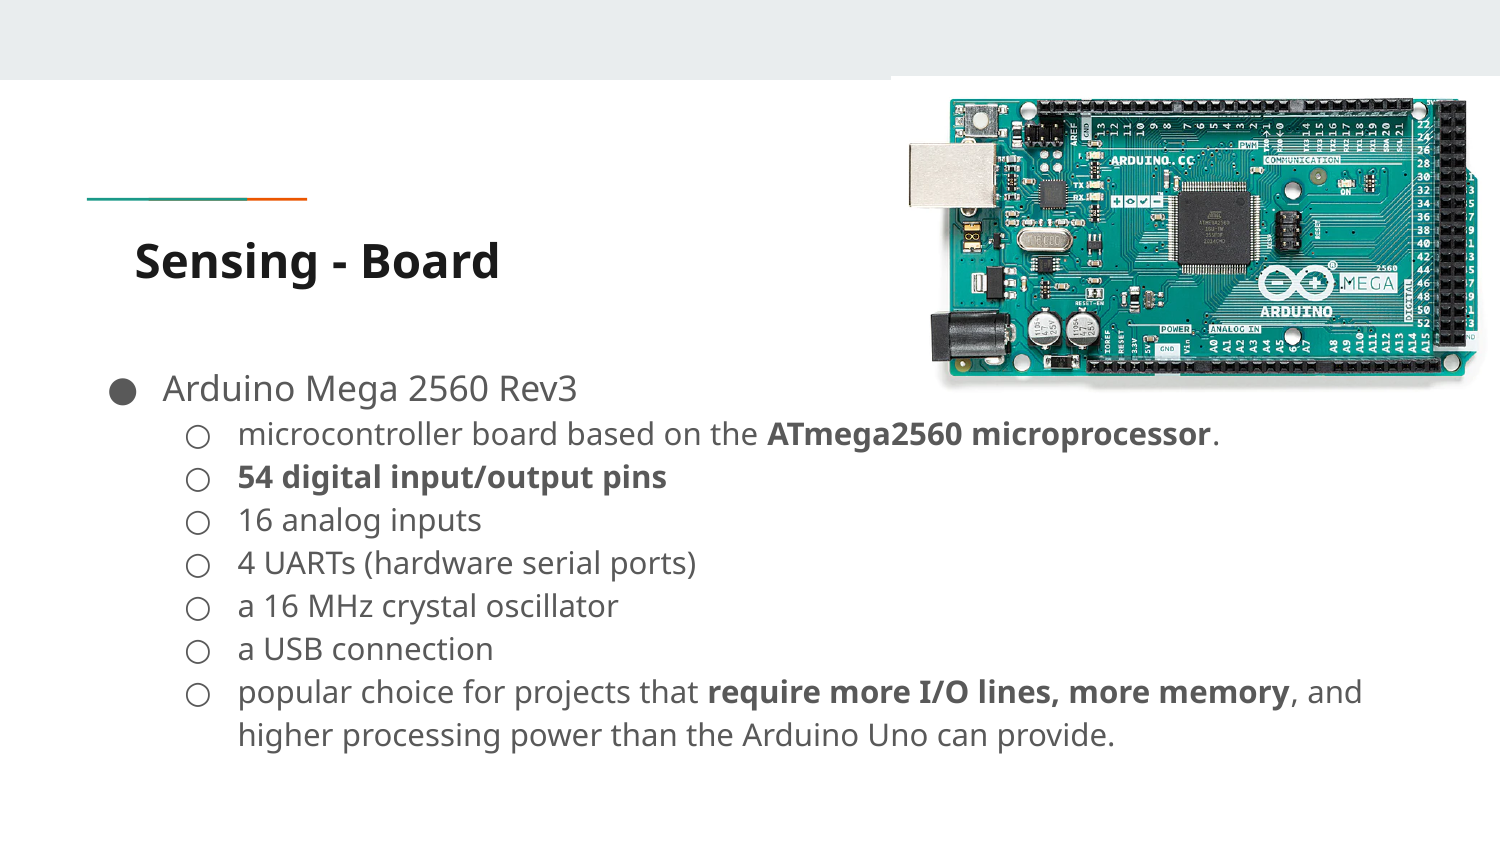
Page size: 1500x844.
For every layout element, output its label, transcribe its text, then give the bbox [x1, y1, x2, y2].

picture [890, 76, 1500, 400]
list Arduino Mega 2560 Rev3 microcontroller board based on the ATmega2560 microprocessor. 54 digital input/output pins 16 analog inputs 4 UARTs (hardware serial ports) a 16 MHz crystal oscillator a USB connection popular choice for projects that require more I/O lines, more memory, and higher processing power than the Arduino Uno can provide. [72, 344, 1478, 806]
title Sensing - Board [119, 216, 885, 305]
